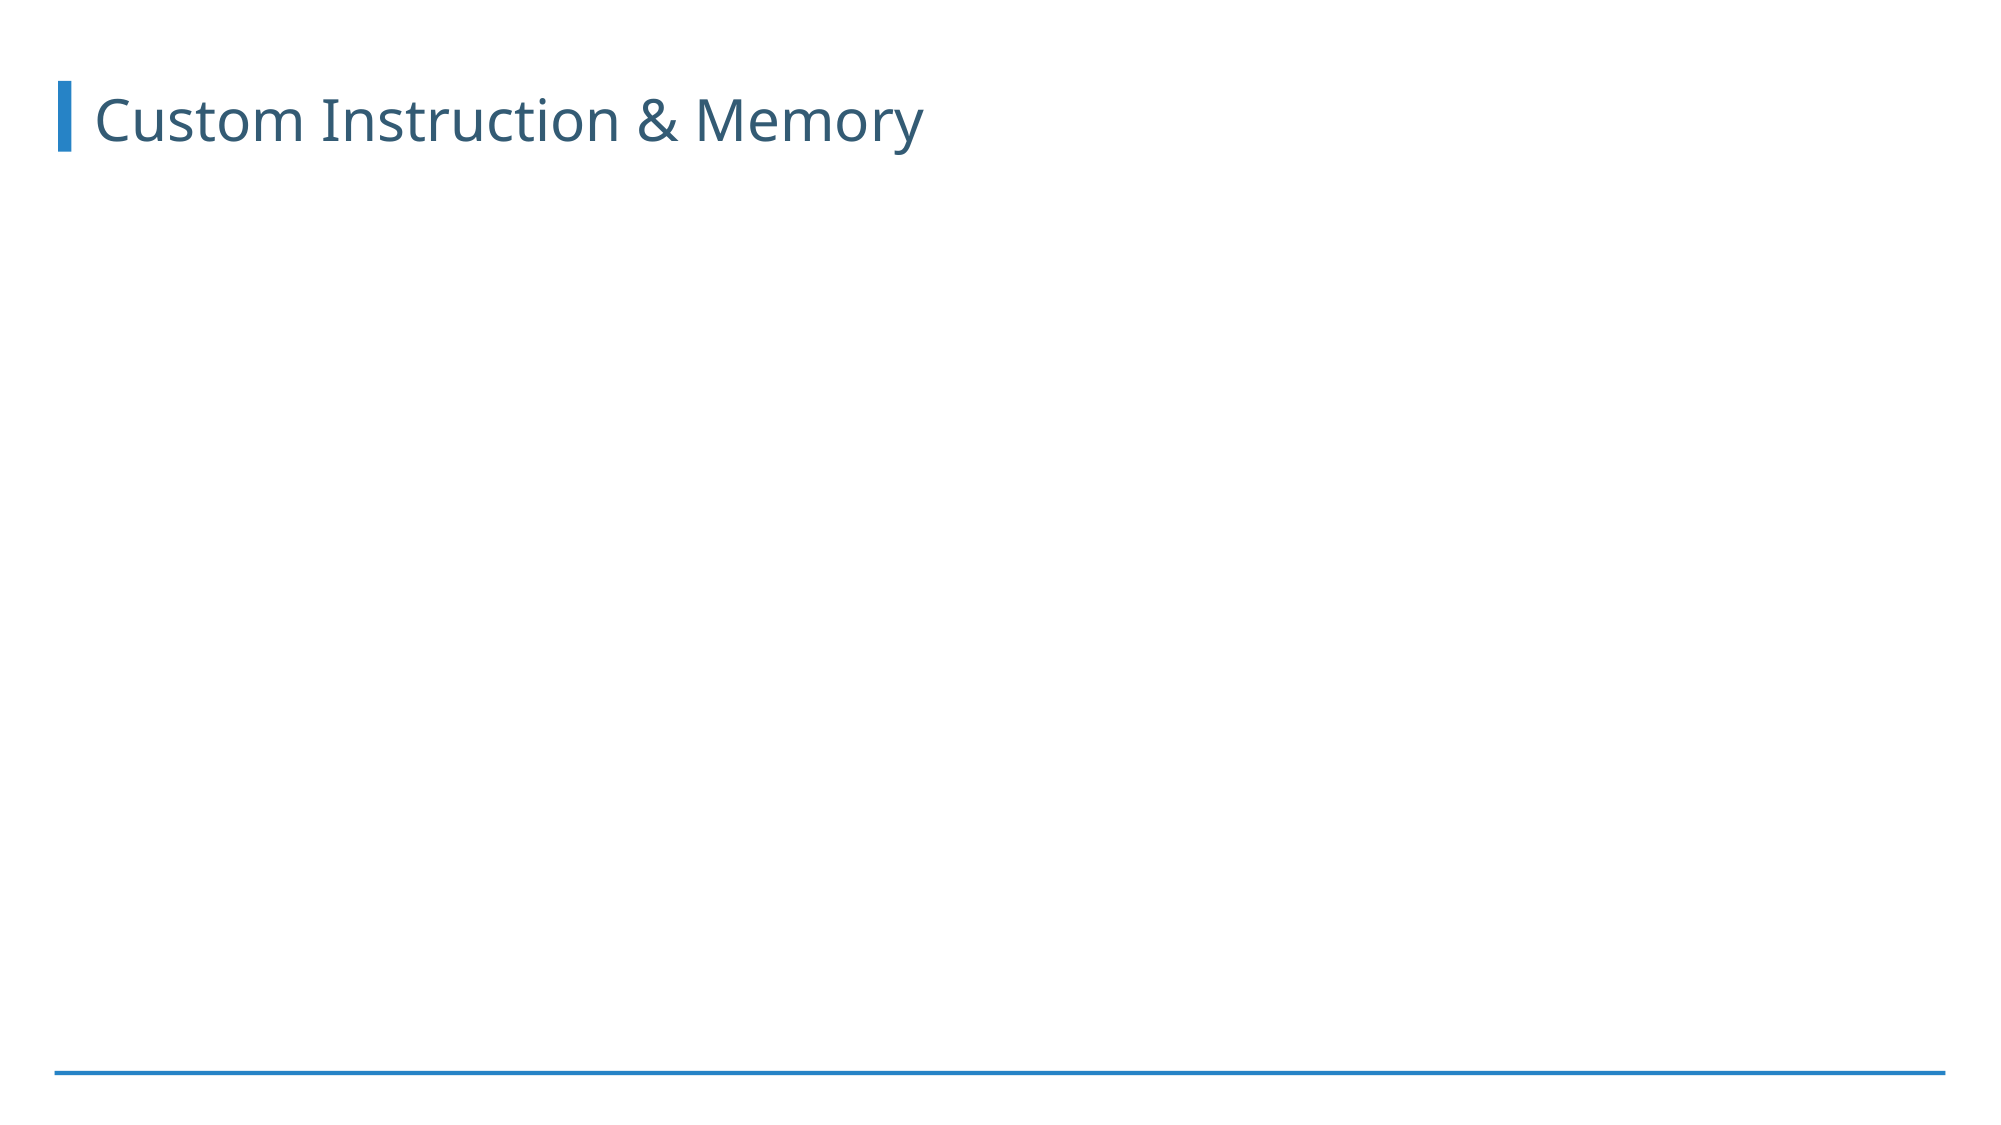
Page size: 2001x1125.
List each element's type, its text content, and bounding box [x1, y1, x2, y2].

title Custom Instruction & Memory [79, 67, 1942, 165]
